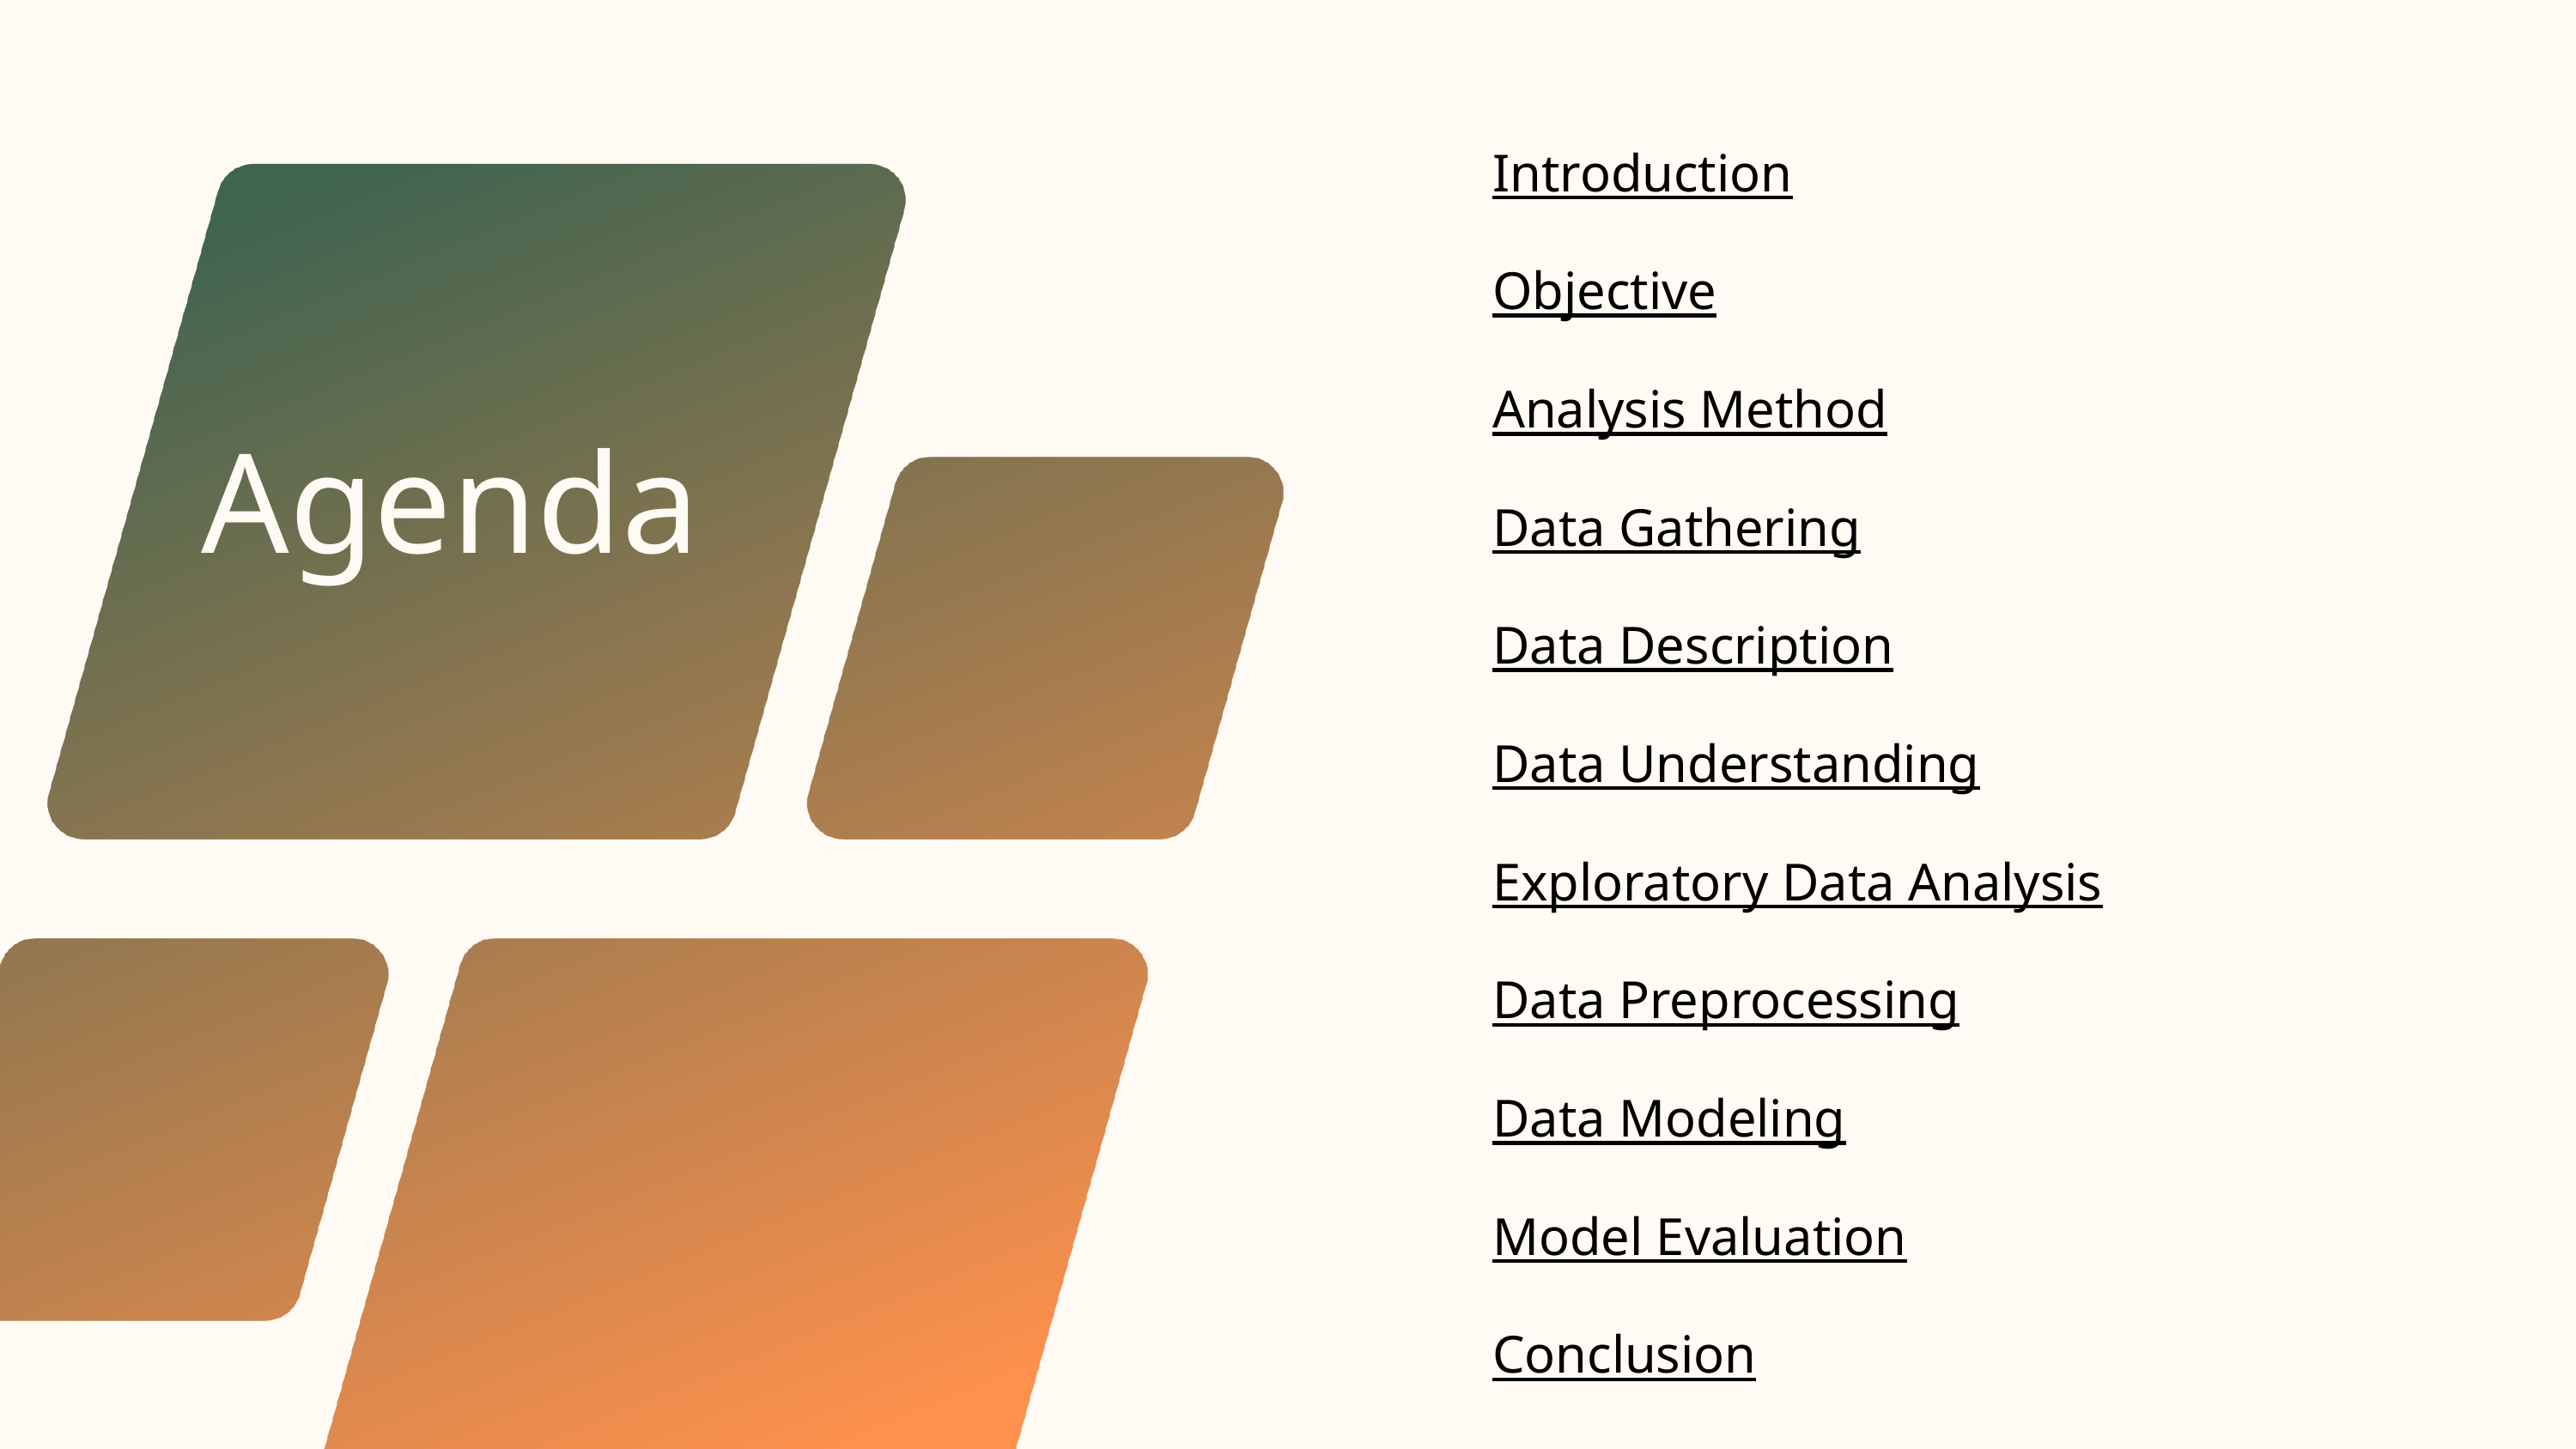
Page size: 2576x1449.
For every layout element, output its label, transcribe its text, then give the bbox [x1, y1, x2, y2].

text_box [0, 163, 1288, 1449]
text_box Agenda [201, 415, 782, 581]
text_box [1492, 138, 2379, 1388]
